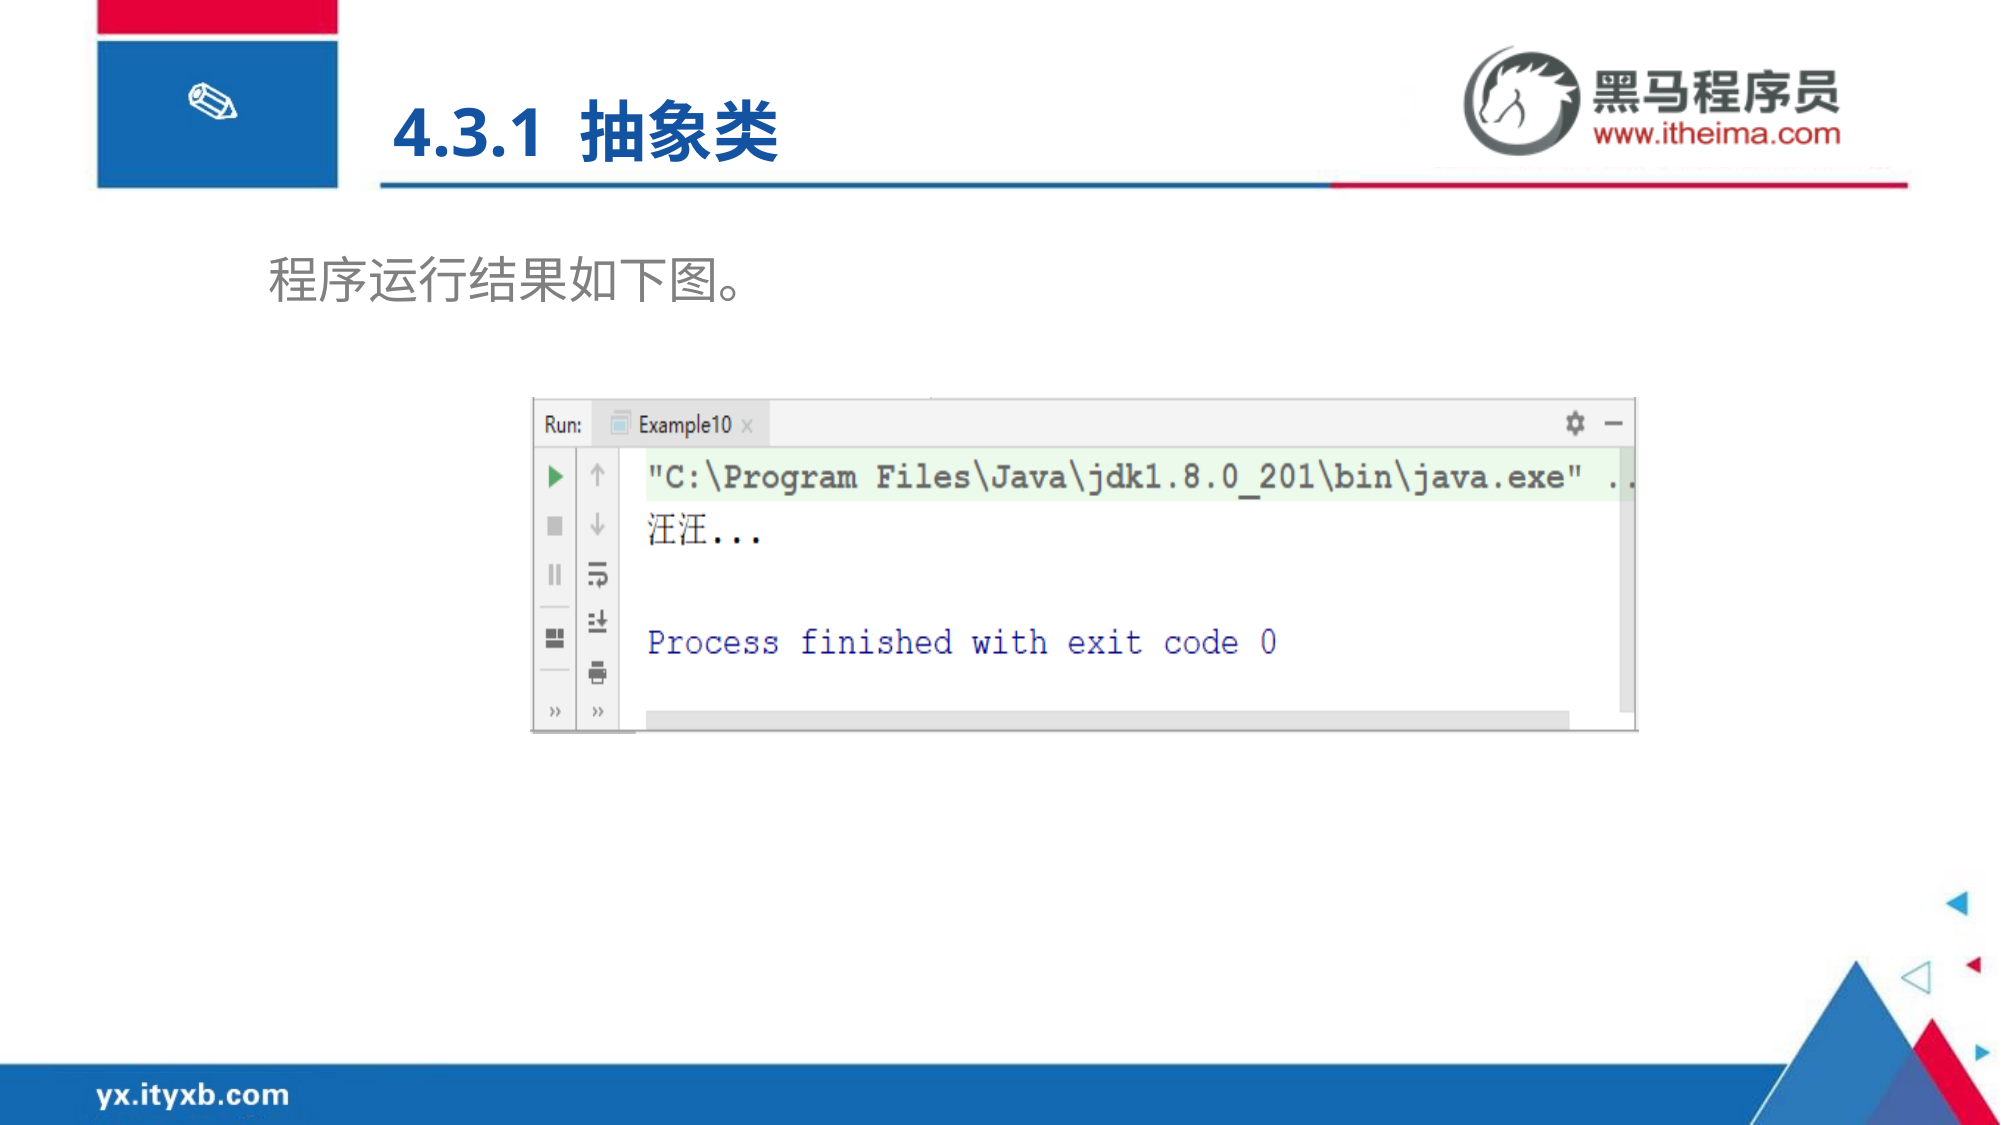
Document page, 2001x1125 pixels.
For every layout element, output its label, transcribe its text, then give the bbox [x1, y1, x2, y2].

text_box 程序运行结果如下图。 [253, 211, 1832, 339]
text_box 4.3.1 抽象类 [379, 82, 1217, 177]
picture [0, 0, 2001, 1125]
